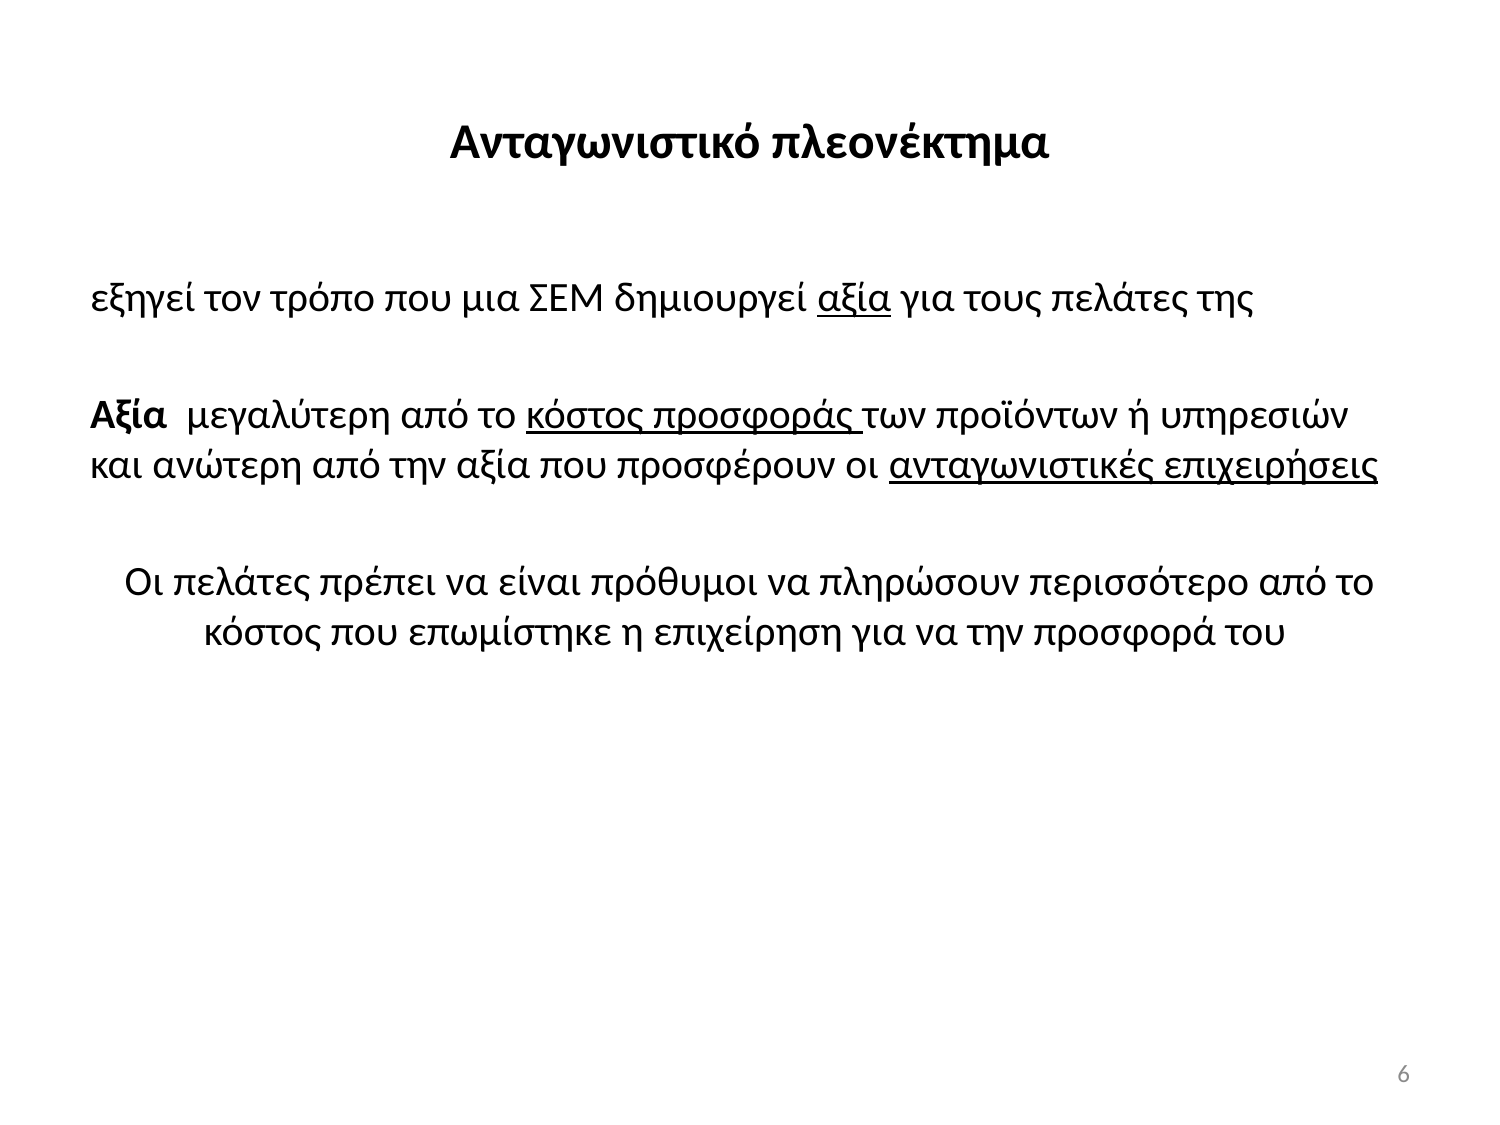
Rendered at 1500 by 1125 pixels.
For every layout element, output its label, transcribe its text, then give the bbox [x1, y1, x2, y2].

slide_number 6 [1074, 1042, 1425, 1103]
list εξηγεί τον τρόπο που μια ΣΕΜ δημιουργεί αξία για τους πελάτες της Αξία μεγαλύτερη από το κόστος προσφοράς των προϊόντων ή υπηρεσιών και ανώτερη από την αξία που προσφέρουν οι ανταγωνιστικές επιχειρήσεις Οι πελάτες πρέπει να είναι πρόθυμοι να πληρώσουν περισσότερο από το κόστος που επωμίστηκε η επιχείρηση για να την προσφορά του [75, 262, 1425, 1005]
title Ανταγωνιστικό πλεονέκτημα [75, 45, 1425, 233]
